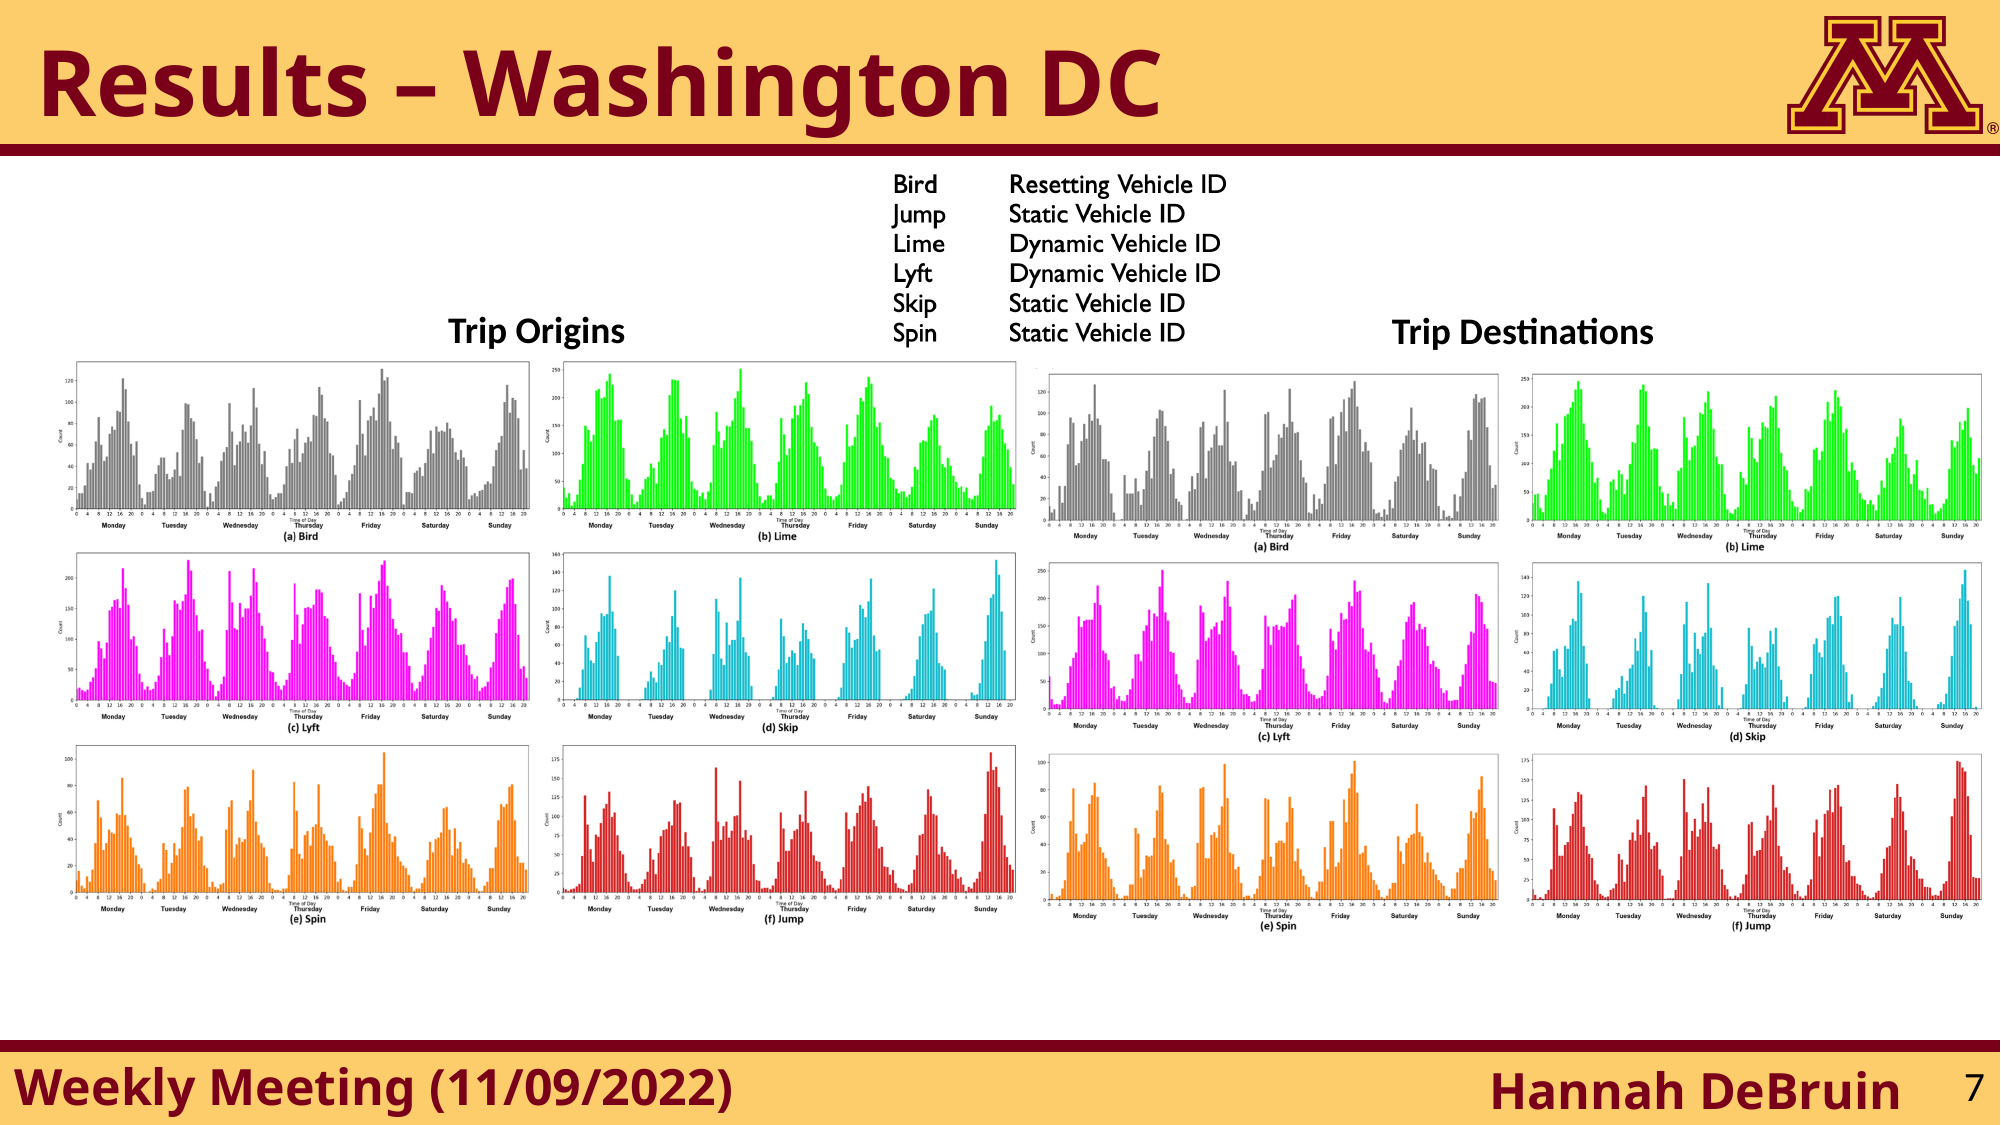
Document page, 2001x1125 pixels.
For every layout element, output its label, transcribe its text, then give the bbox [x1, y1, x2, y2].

text_box [0, 1052, 1550, 1125]
text_box Hannah DeBruin [1249, 1053, 1550, 1125]
text_box Trip Destinations [1377, 299, 1670, 360]
text_box [0, 0, 2000, 144]
text_box Trip Origins [433, 299, 641, 352]
text_box Results – Washington DC [21, 29, 1749, 144]
slide_number 7 [1550, 1052, 2000, 1125]
picture [1786, 14, 2000, 136]
text_box Weekly Meeting (11/09/2022) [0, 1053, 1000, 1125]
picture [52, 158, 1992, 937]
